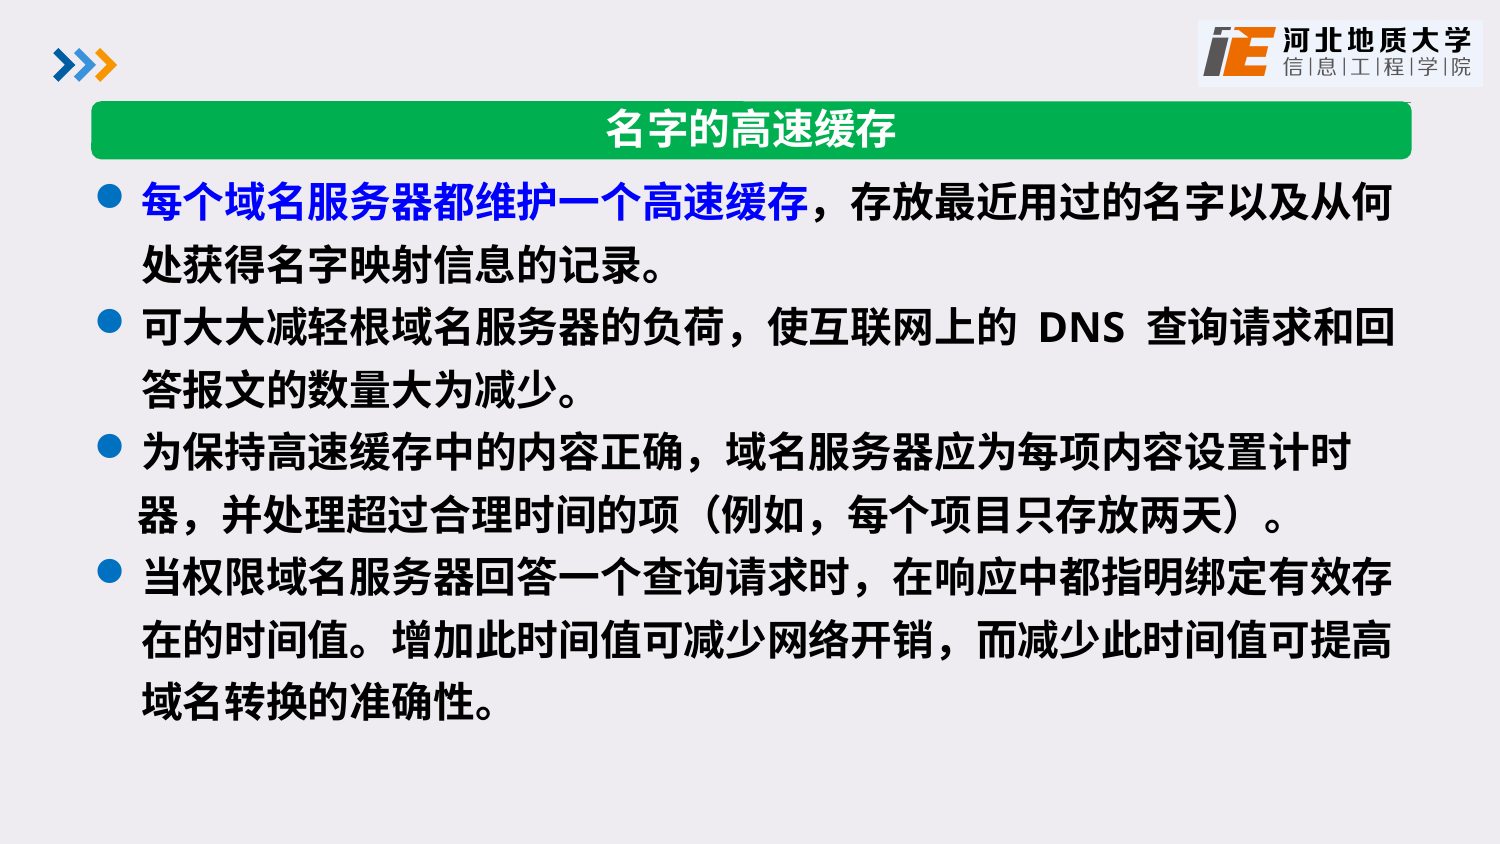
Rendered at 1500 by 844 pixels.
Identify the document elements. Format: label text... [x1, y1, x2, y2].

text_box [91, 101, 590, 156]
text_box [913, 101, 1412, 156]
picture [1198, 20, 1483, 87]
text_box 名字的高速缓存 [590, 95, 913, 156]
text_box 每个域名服务器都维护一个高速缓存，存放最近用过的名字以及从何处获得名字映射信息的记录。 可大大减轻根域名服务器的负荷，使互联网上的 DNS 查询请求和回答报文的数量大为减少。 为保持高速缓存中的内容正确，域名服务器应为每项内容设置计时 器，并处理超过合理时间的项（例如，每个项目只存放两天）。 当权限域名服务器回答一个查询请求时，在响应中都指明绑定有效存在的时间值。增加此时间值可减少网络开销，而减少此时间值可提高域名转换的准确性。 [79, 156, 1412, 734]
